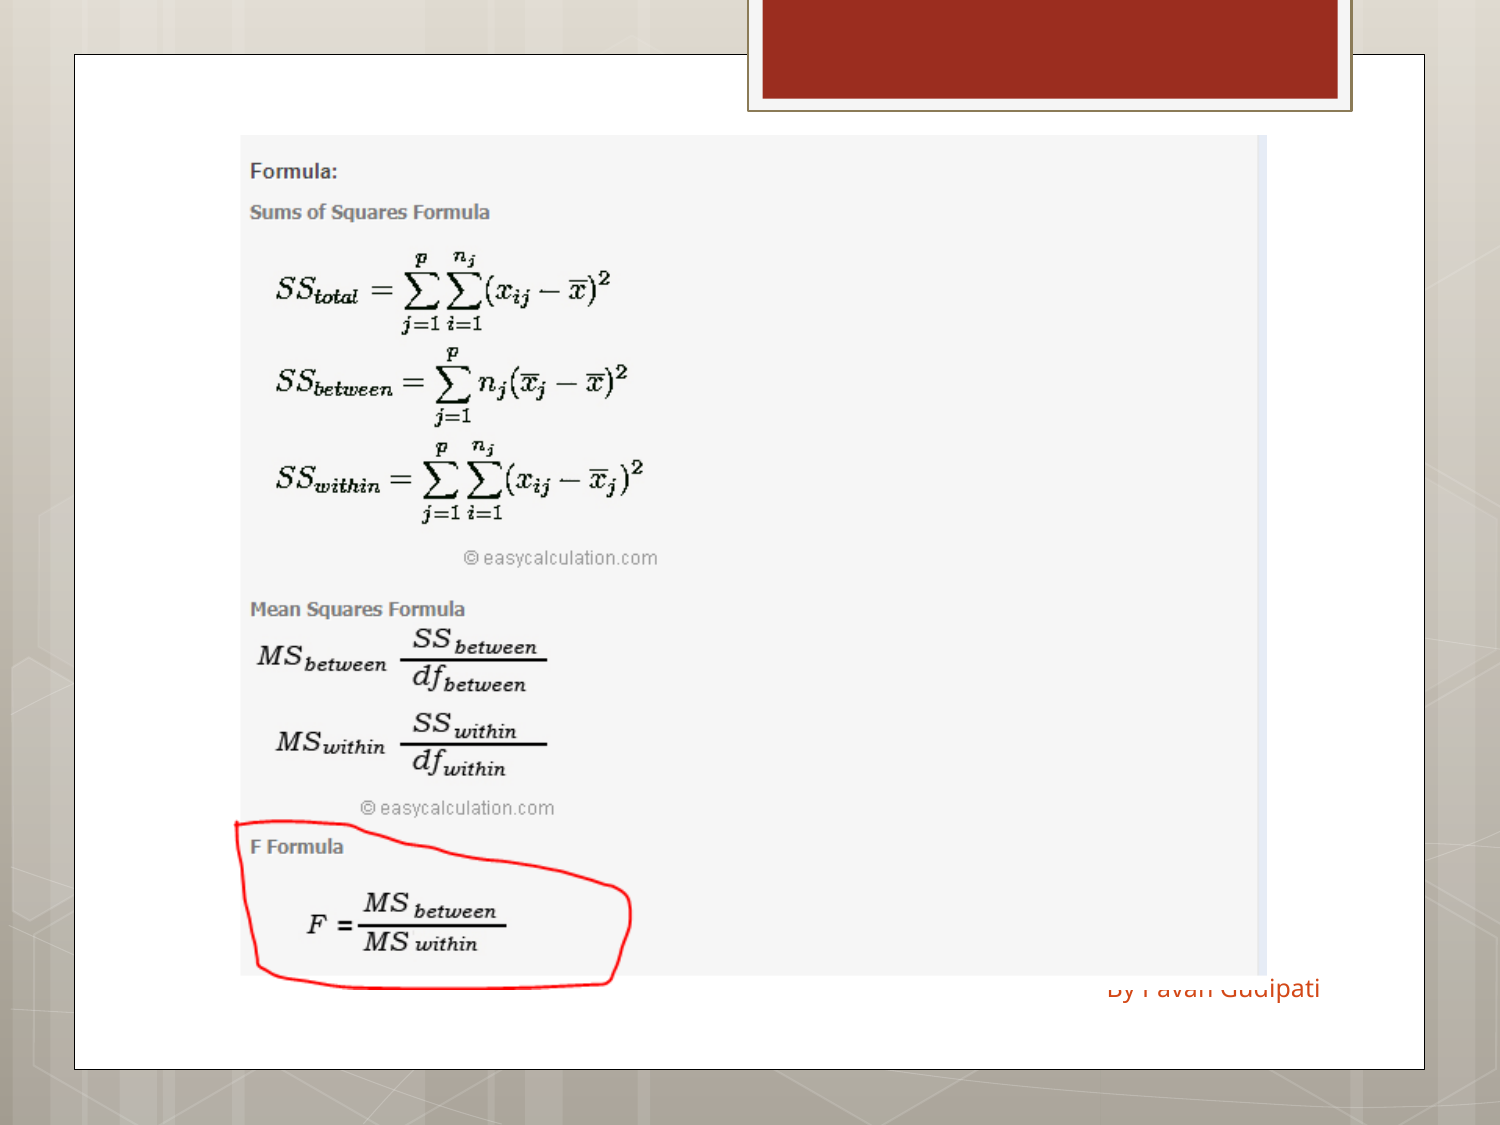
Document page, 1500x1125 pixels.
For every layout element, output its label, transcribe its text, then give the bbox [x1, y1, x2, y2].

footer By Pavan Gudipati [761, 960, 1336, 1020]
picture [233, 134, 1267, 991]
